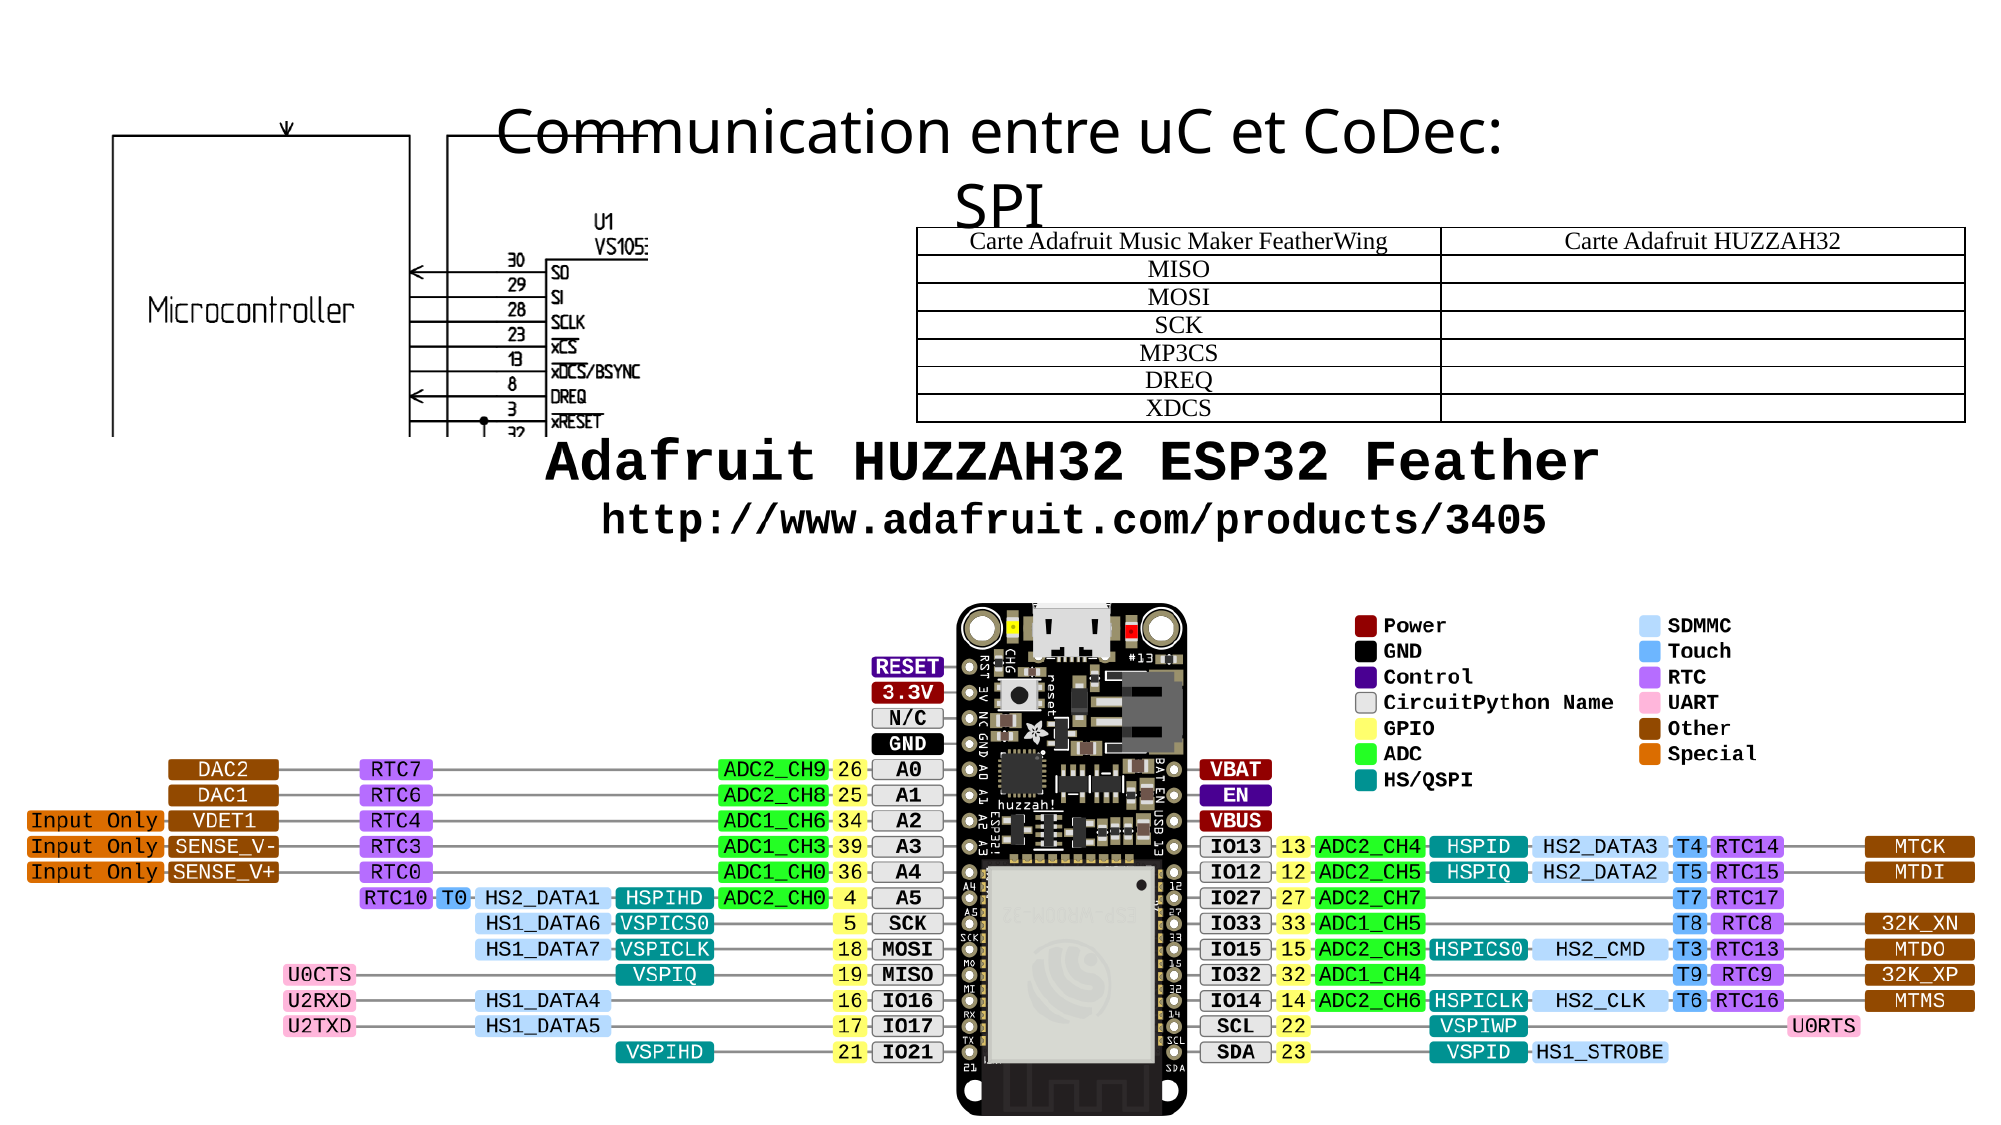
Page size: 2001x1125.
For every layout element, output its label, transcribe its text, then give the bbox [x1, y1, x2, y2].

table_cell SCK [918, 312, 1440, 338]
table_cell MOSI [918, 284, 1440, 310]
table_cell [1442, 367, 1964, 393]
table_cell [1442, 256, 1964, 282]
picture [27, 121, 1975, 1116]
table_cell MP3CS [918, 340, 1440, 366]
table_cell XDCS [918, 395, 1440, 421]
table_cell [1442, 312, 1964, 338]
table_cell [1442, 284, 1964, 310]
table_cell DREQ [918, 367, 1440, 393]
table_cell MISO [918, 256, 1440, 282]
table_cell [1442, 395, 1964, 421]
title Communication entre uC et CoDec: SPI [0, 85, 2000, 252]
table_cell [1442, 340, 1964, 366]
